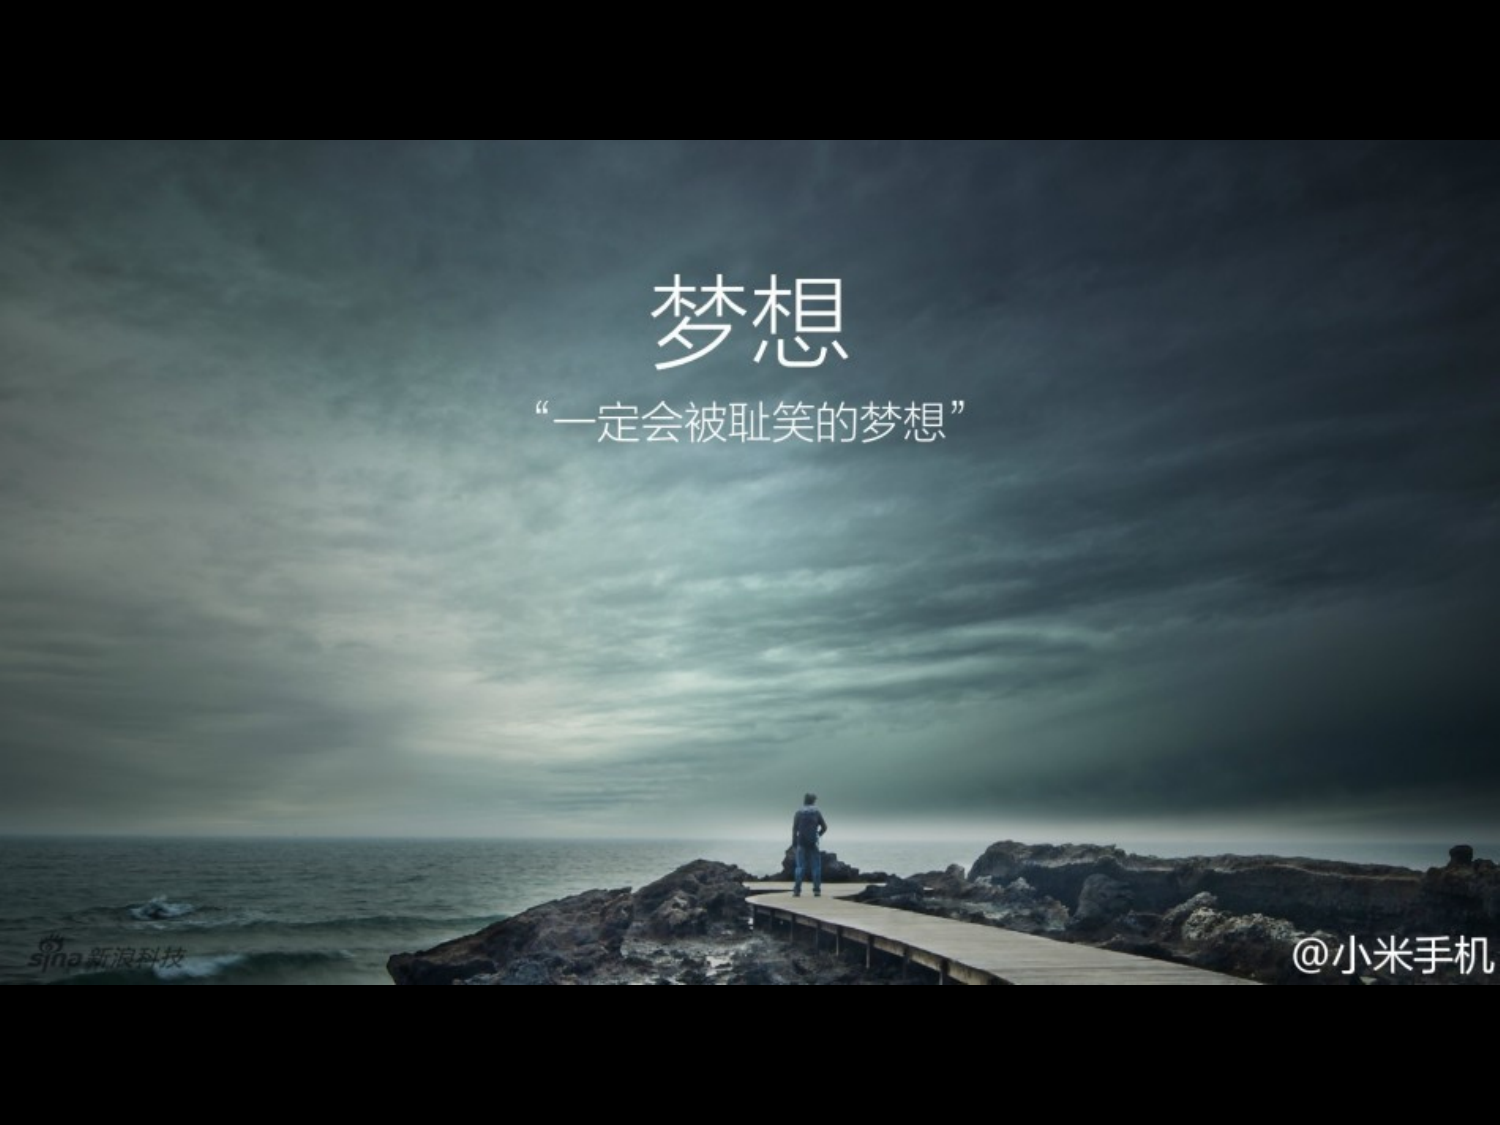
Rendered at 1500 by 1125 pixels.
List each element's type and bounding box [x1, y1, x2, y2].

picture [0, 140, 1500, 985]
